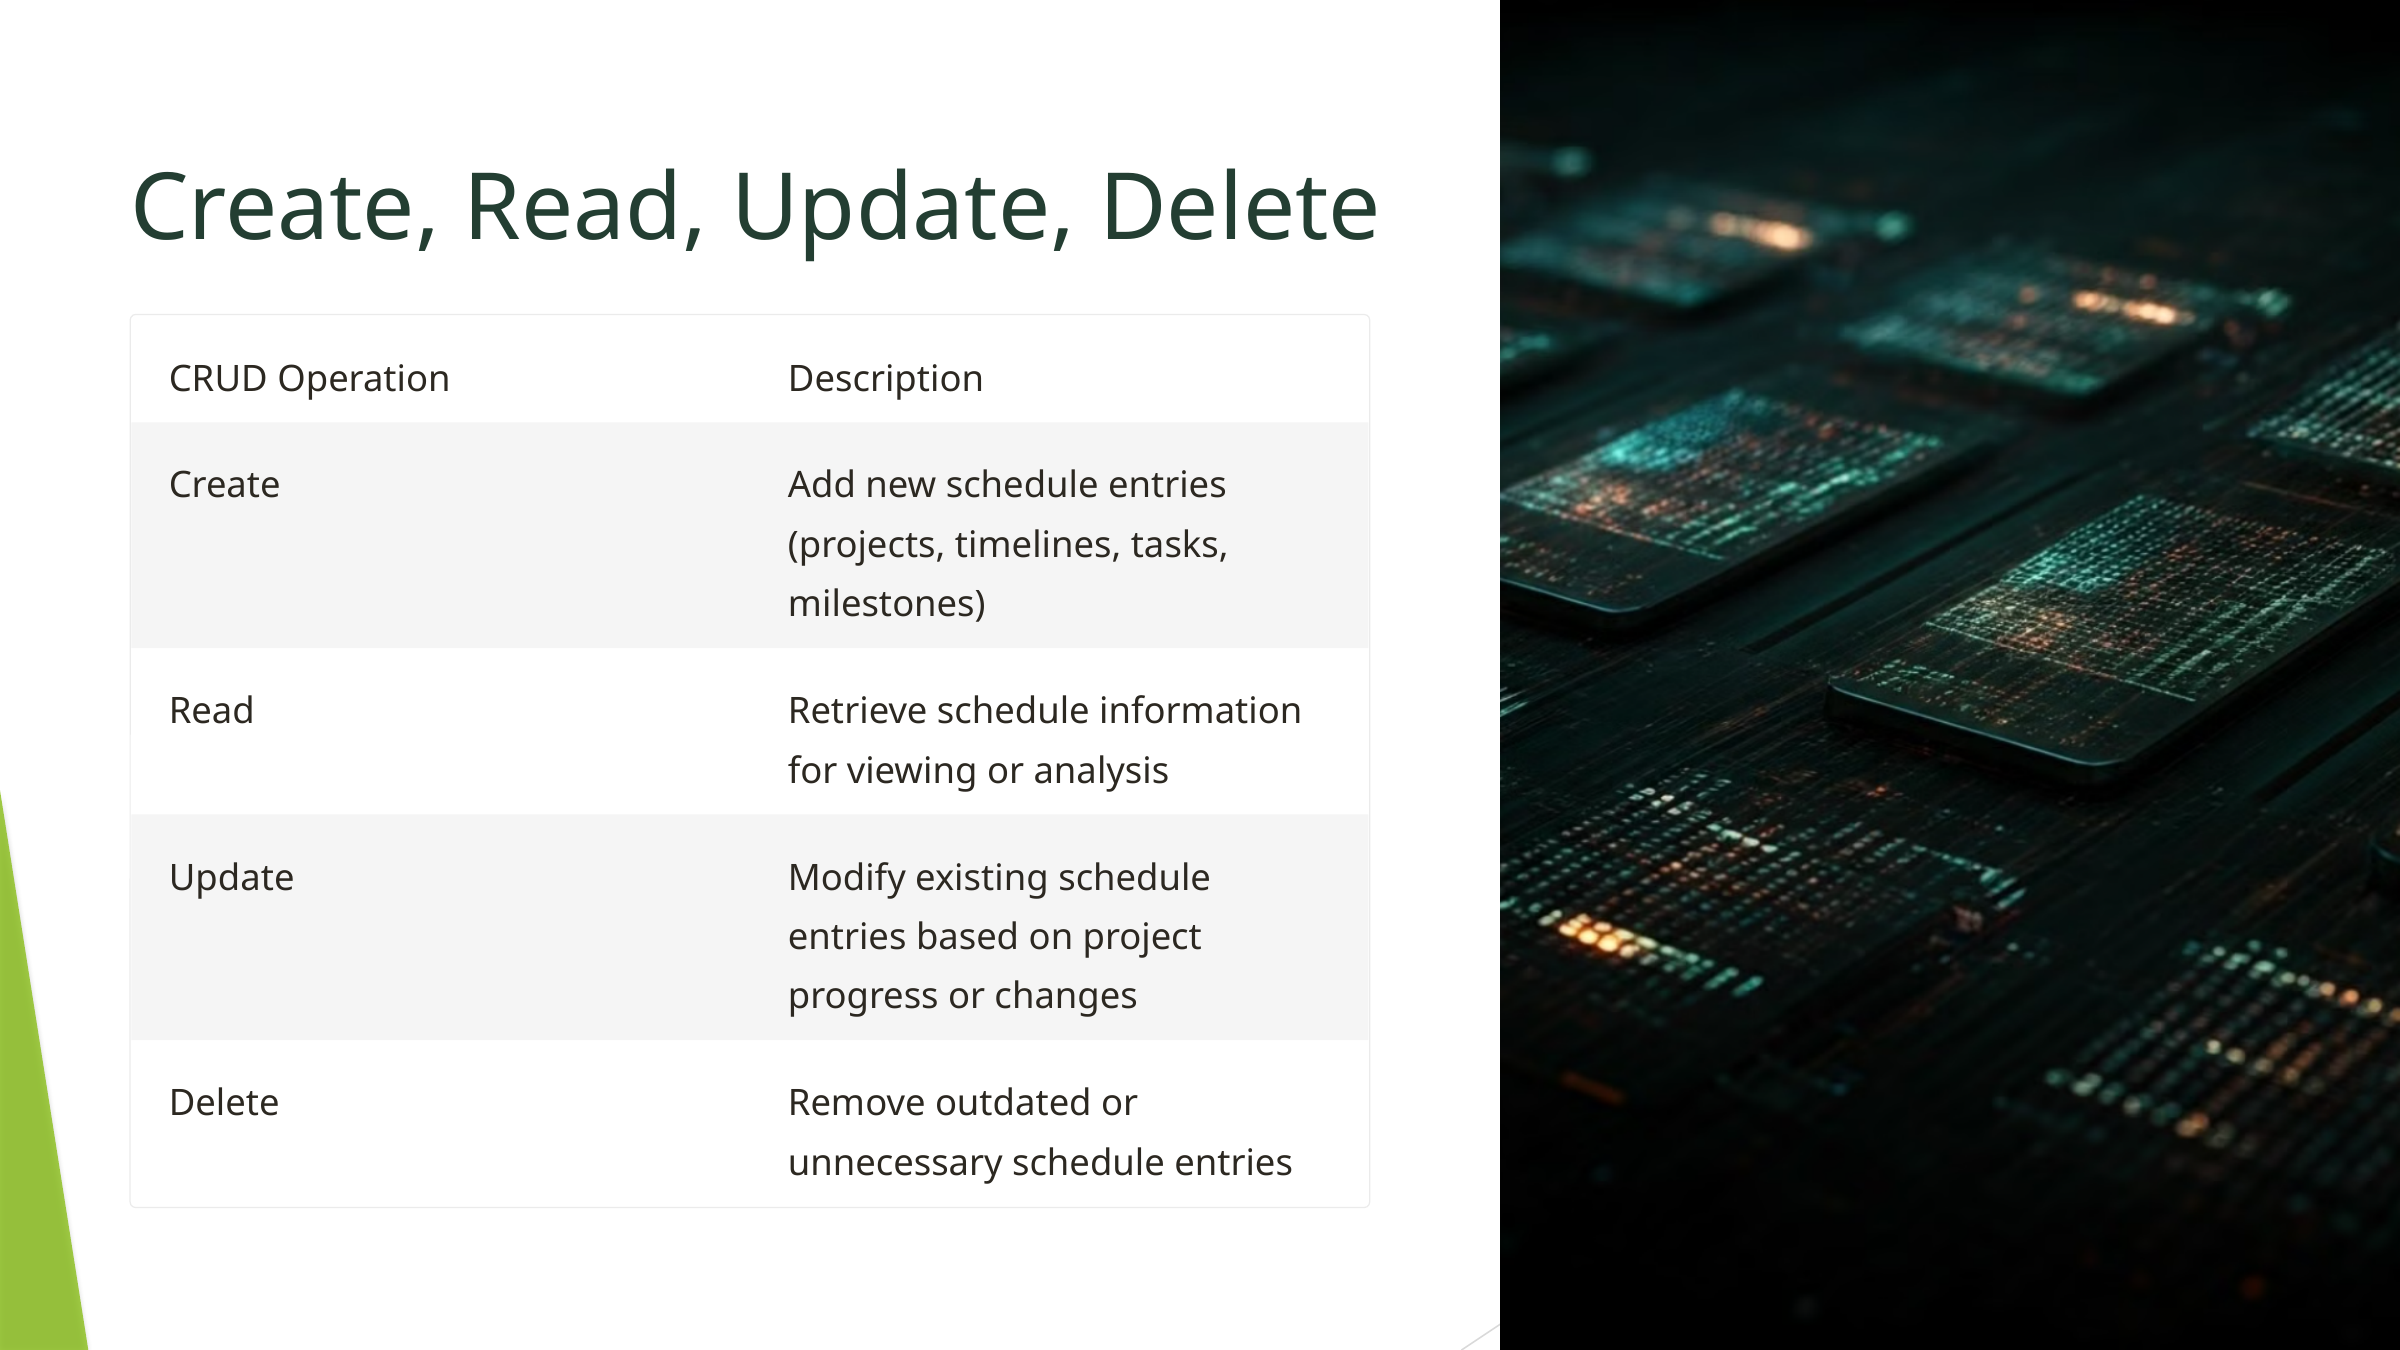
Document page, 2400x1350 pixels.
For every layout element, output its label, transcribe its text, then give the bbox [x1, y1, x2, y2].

text_box Add new schedule entries (projects, timelines, tasks, milestones) [787, 445, 1332, 625]
text_box [131, 648, 1369, 814]
text_box Create, Read, Update, Delete [130, 142, 1307, 259]
text_box [131, 1040, 1369, 1207]
text_box Update [168, 837, 713, 898]
text_box [131, 315, 1369, 422]
text_box [131, 814, 1369, 1040]
text_box [131, 422, 1369, 648]
text_box Modify existing schedule entries based on project progress or changes [787, 837, 1332, 1017]
text_box Retrieve schedule information for viewing or analysis [787, 671, 1332, 791]
picture [1499, 0, 2400, 1350]
text_box Remove outdated or unnecessary schedule entries [787, 1063, 1332, 1183]
text_box Description [787, 339, 1332, 399]
text_box Delete [168, 1063, 713, 1124]
text_box Create [168, 445, 713, 506]
text_box CRUD Operation [168, 339, 713, 399]
text_box Read [168, 671, 713, 732]
